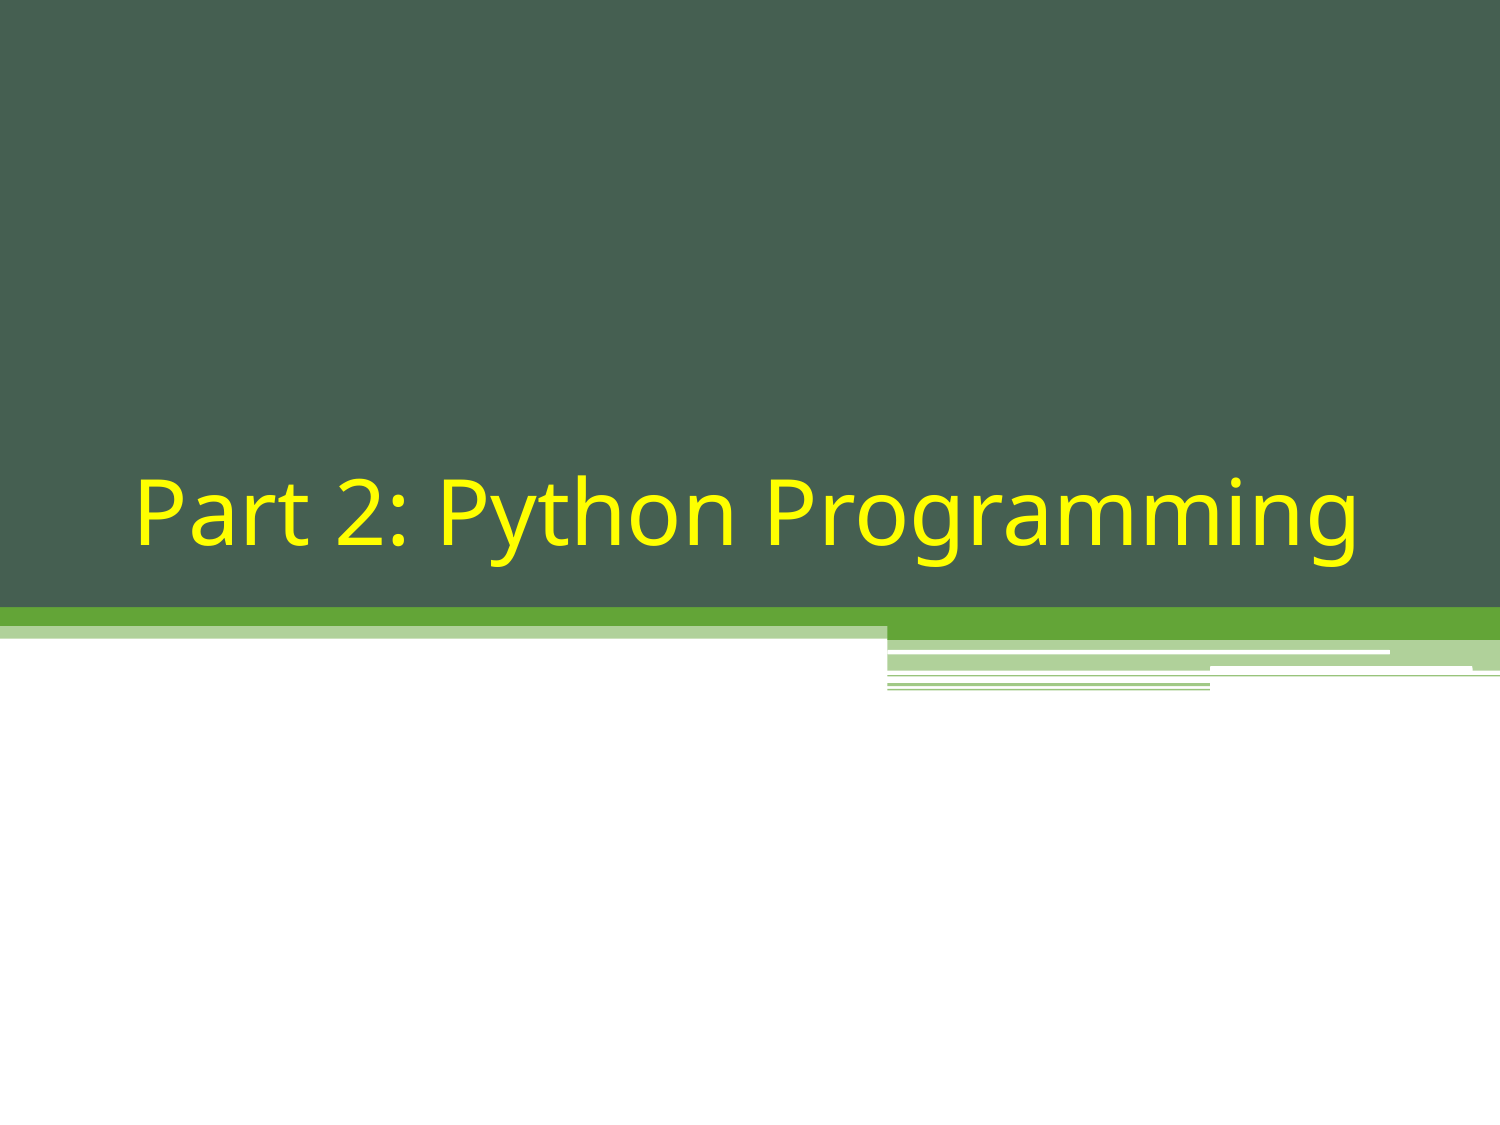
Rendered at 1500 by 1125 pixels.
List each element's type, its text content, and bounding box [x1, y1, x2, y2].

title Part 2: Python Programming [38, 159, 1458, 572]
